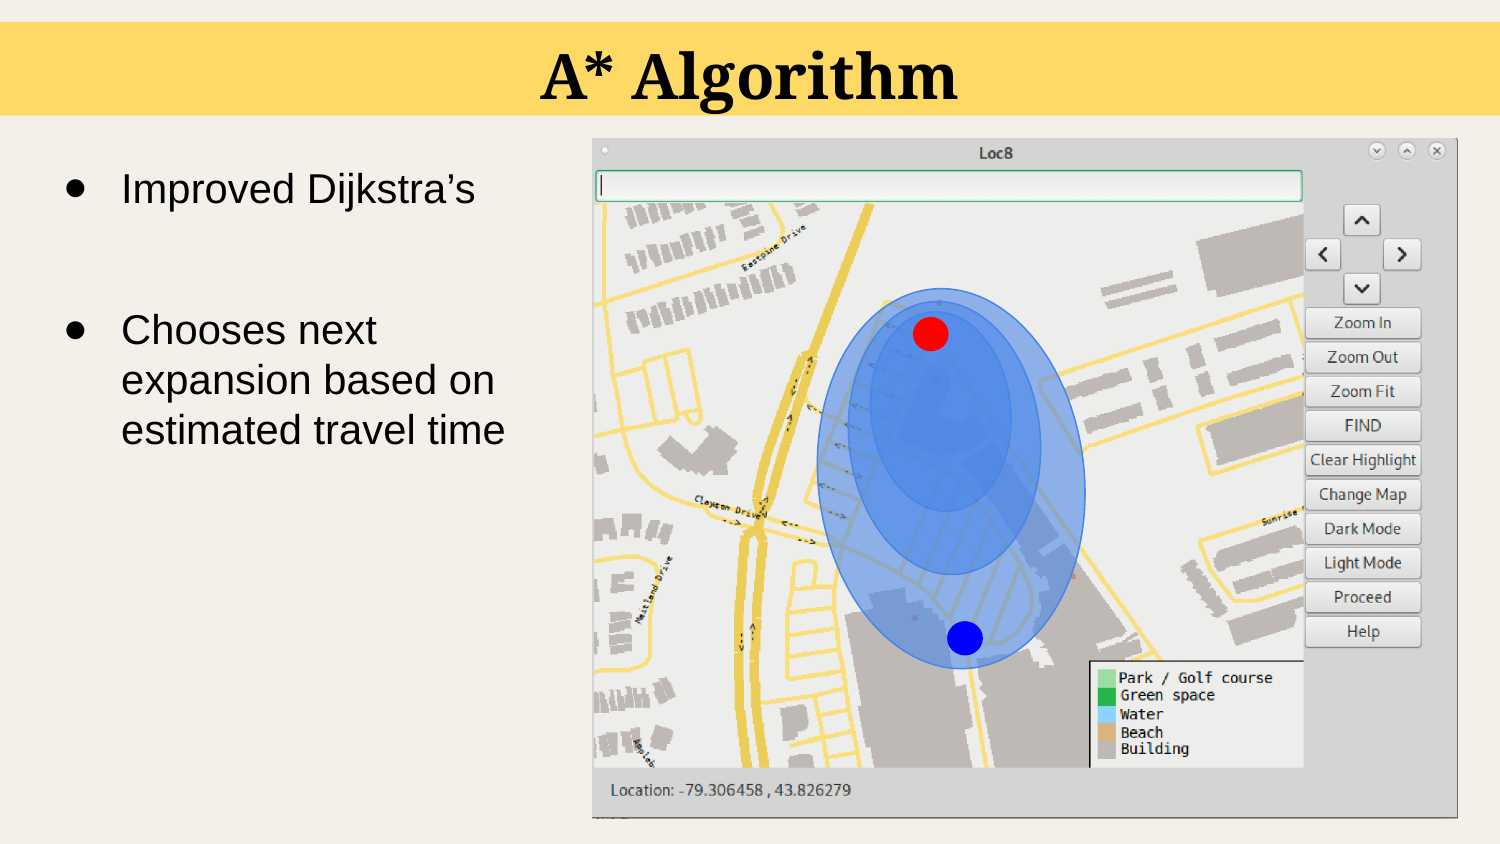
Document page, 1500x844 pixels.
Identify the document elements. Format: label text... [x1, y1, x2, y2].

picture [591, 138, 1459, 820]
text_box Improved Dijkstra’s Chooses next expansion based on estimated travel time [31, 146, 563, 469]
text_box A* Algorithm [0, 21, 1500, 116]
